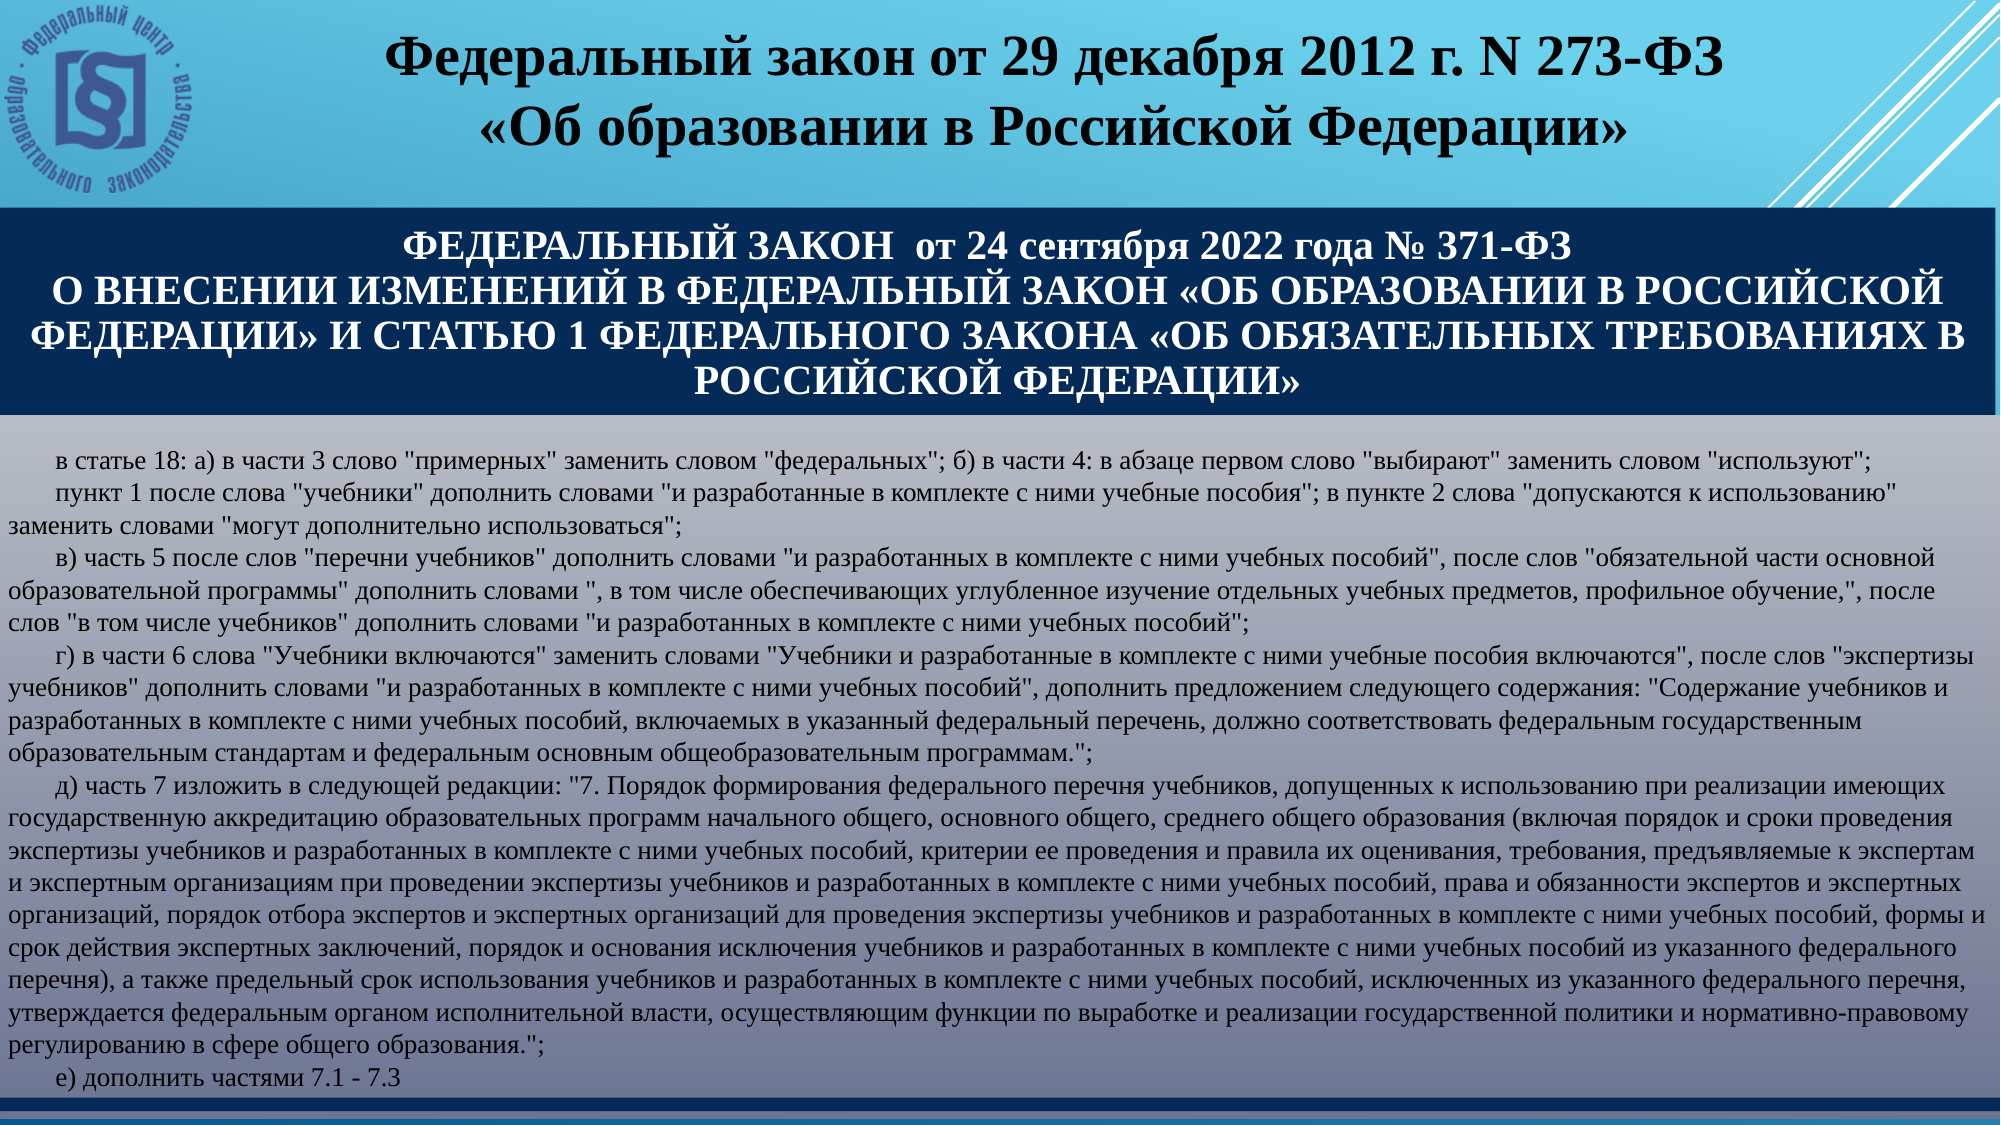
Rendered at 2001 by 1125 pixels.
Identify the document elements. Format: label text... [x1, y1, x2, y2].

subtitle Федеральный закон от 29 декабря 2012 г. N 273-ФЗ «Об образовании в Российской Федерации» [302, 10, 1806, 184]
picture [0, 0, 195, 201]
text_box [0, 207, 2000, 1125]
